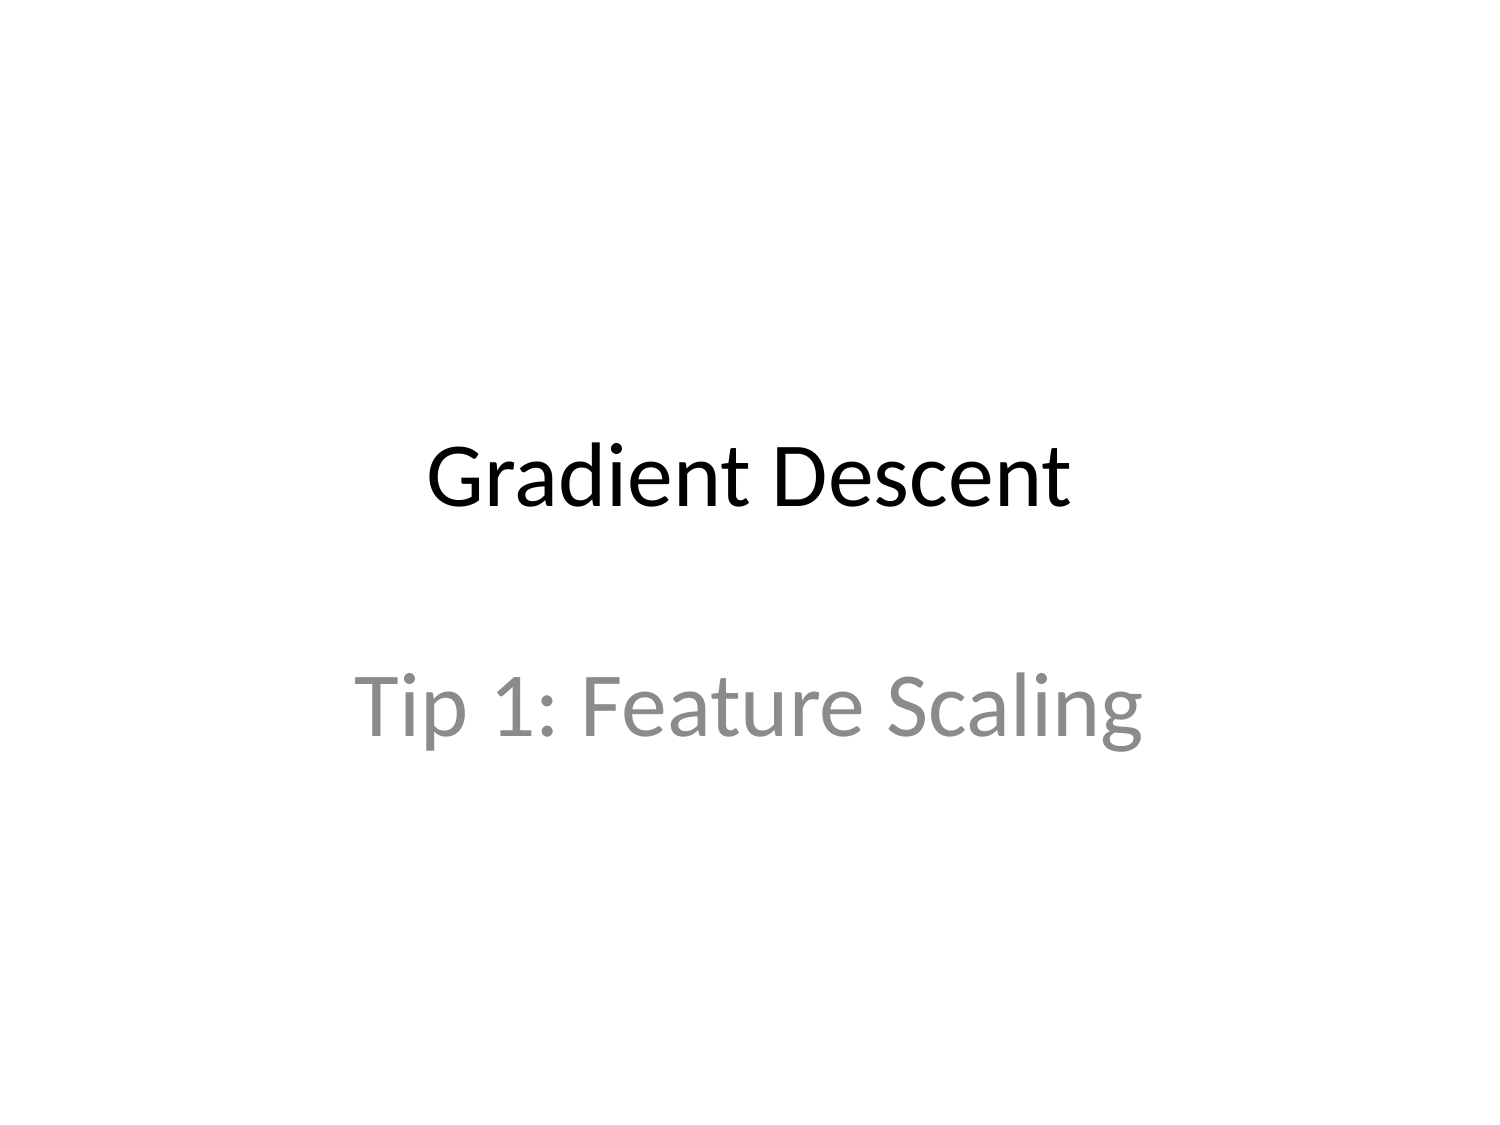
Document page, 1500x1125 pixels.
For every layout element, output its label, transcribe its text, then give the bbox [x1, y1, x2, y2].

subtitle Tip 1: Feature Scaling [225, 637, 1275, 925]
title Gradient Descent [112, 349, 1388, 591]
